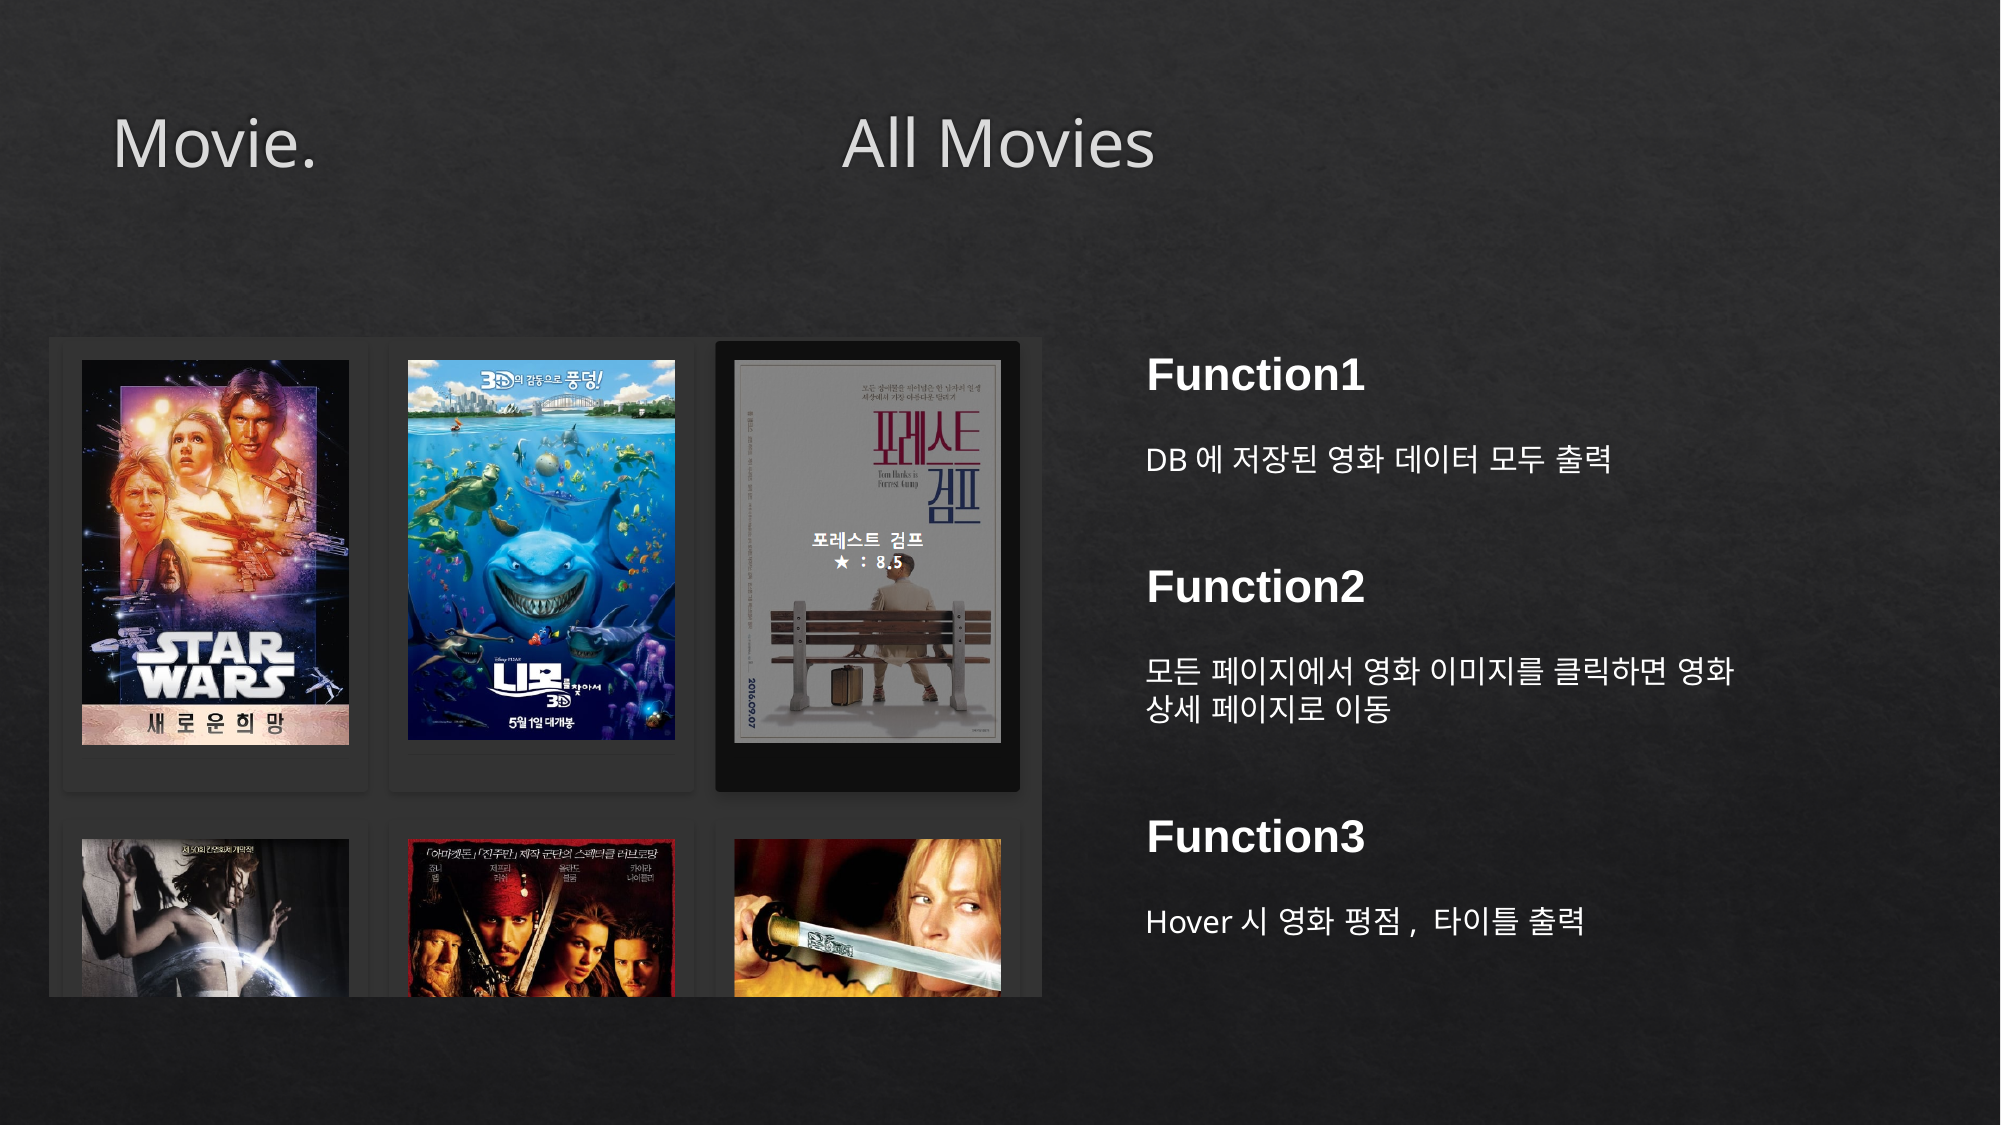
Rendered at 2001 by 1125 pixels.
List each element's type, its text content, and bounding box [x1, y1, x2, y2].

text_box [1129, 548, 1759, 737]
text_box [1129, 798, 1759, 949]
text_box Movie. [49, 85, 381, 180]
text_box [1129, 336, 1759, 487]
picture [49, 336, 1042, 997]
text_box All Movies [382, 85, 1620, 180]
